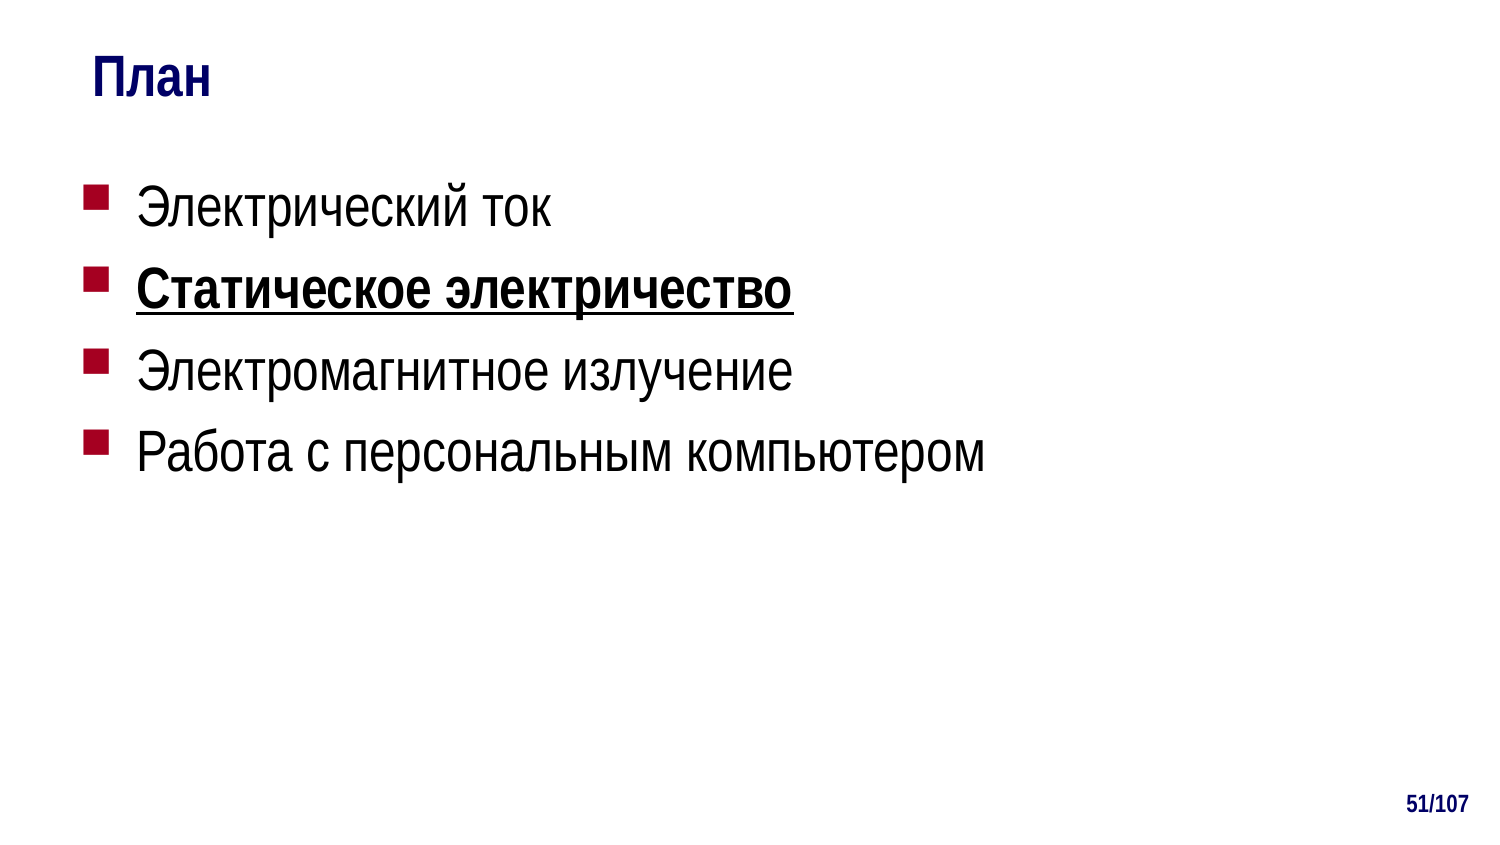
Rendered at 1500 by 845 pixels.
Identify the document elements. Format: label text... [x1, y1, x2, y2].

title План [77, 32, 1474, 115]
list Электрический ток Статическое электричество Электромагнитное излучение Работа с персональным компьютером [64, 160, 1471, 777]
